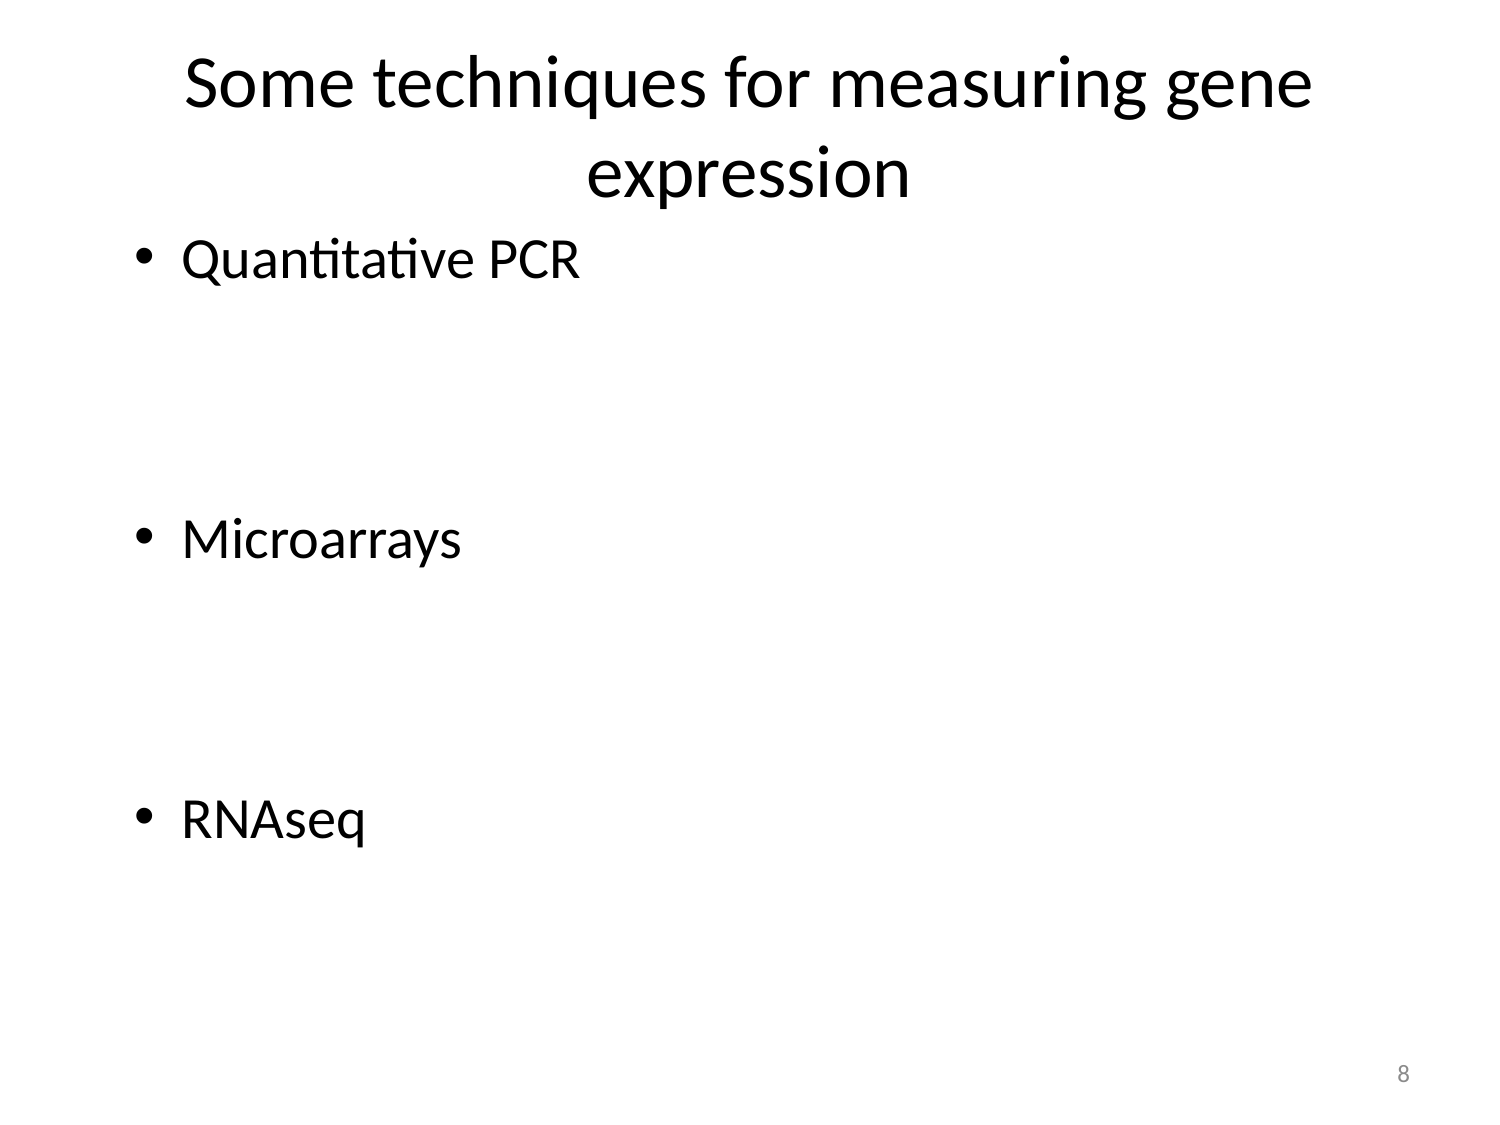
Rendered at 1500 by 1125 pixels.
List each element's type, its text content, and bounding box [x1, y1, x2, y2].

slide_number 8 [1074, 1042, 1425, 1103]
text_box Quantitative PCR Microarrays RNAseq [119, 212, 1274, 858]
text_box Some techniques for measuring gene expression [8, 25, 1491, 213]
